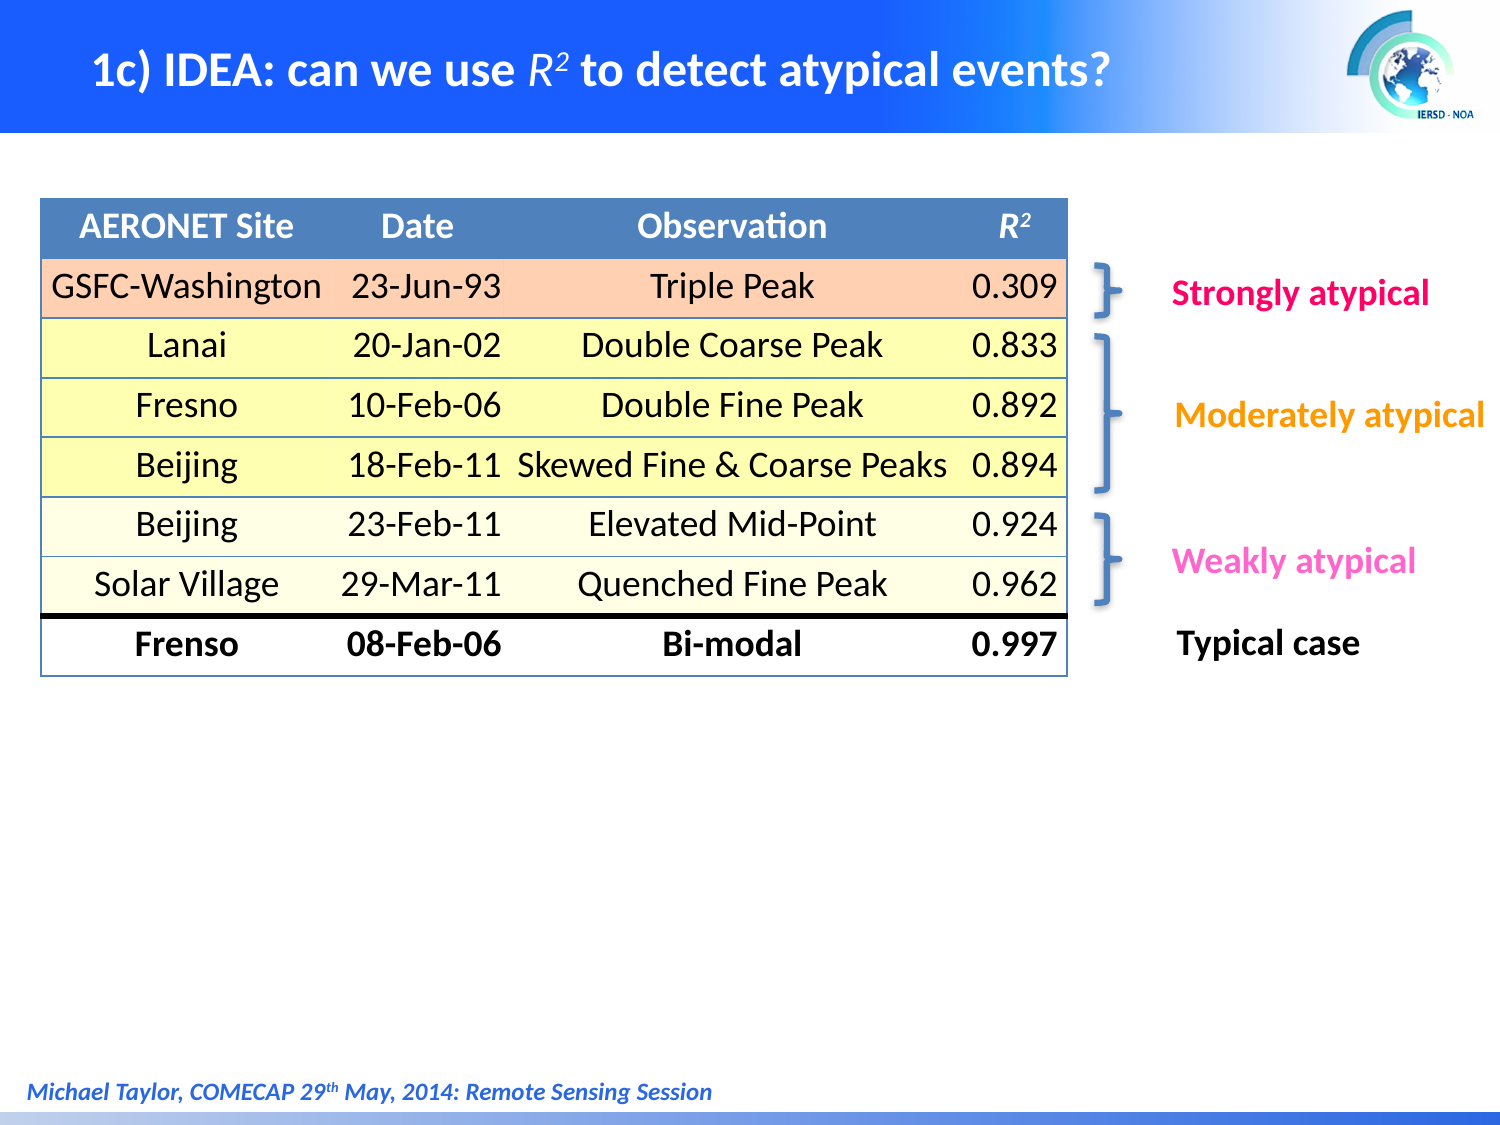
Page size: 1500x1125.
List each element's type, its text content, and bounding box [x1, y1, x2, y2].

table_header Date [333, 200, 503, 257]
table_cell 0.894 [962, 438, 1066, 496]
table_cell GSFC-Washington [42, 259, 333, 317]
table_cell Fresno [42, 379, 333, 436]
table_cell Beijing [42, 498, 333, 556]
table_cell Double Coarse Peak [503, 319, 962, 377]
table_cell 20-Jan-02 [333, 319, 503, 377]
table_cell 10-Feb-06 [333, 379, 503, 436]
table_cell Solar Village [42, 557, 333, 613]
table_header Observation [503, 200, 962, 257]
table_cell Lanai [42, 319, 333, 377]
table_cell 08-Feb-06 [333, 619, 503, 675]
table_cell 0.962 [962, 557, 1066, 613]
table_cell 23-Feb-11 [333, 498, 503, 556]
table_cell Elevated Mid-Point [503, 498, 962, 556]
table_cell 0.833 [962, 319, 1066, 377]
table_cell 0.309 [962, 259, 1066, 317]
table_cell Frenso [42, 619, 333, 675]
table_cell Double Fine Peak [503, 379, 962, 436]
table_header AERONET Site [42, 200, 333, 257]
table_cell Bi-modal [503, 619, 962, 675]
table_cell Triple Peak [503, 259, 962, 317]
table_cell 29-Mar-11 [333, 557, 503, 613]
table_cell Quenched Fine Peak [503, 557, 962, 613]
table_header R2 [962, 200, 1066, 257]
table_cell 18-Feb-11 [333, 438, 503, 496]
table_cell 0.924 [962, 498, 1066, 556]
table_cell 0.892 [962, 379, 1066, 436]
table_cell Beijing [42, 438, 333, 496]
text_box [0, 1067, 1500, 1125]
table_cell 23-Jun-93 [333, 259, 503, 317]
table_cell 0.997 [962, 619, 1066, 675]
picture [0, 0, 1500, 133]
table_cell Skewed Fine & Coarse Peaks [503, 438, 962, 496]
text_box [1094, 259, 1500, 672]
